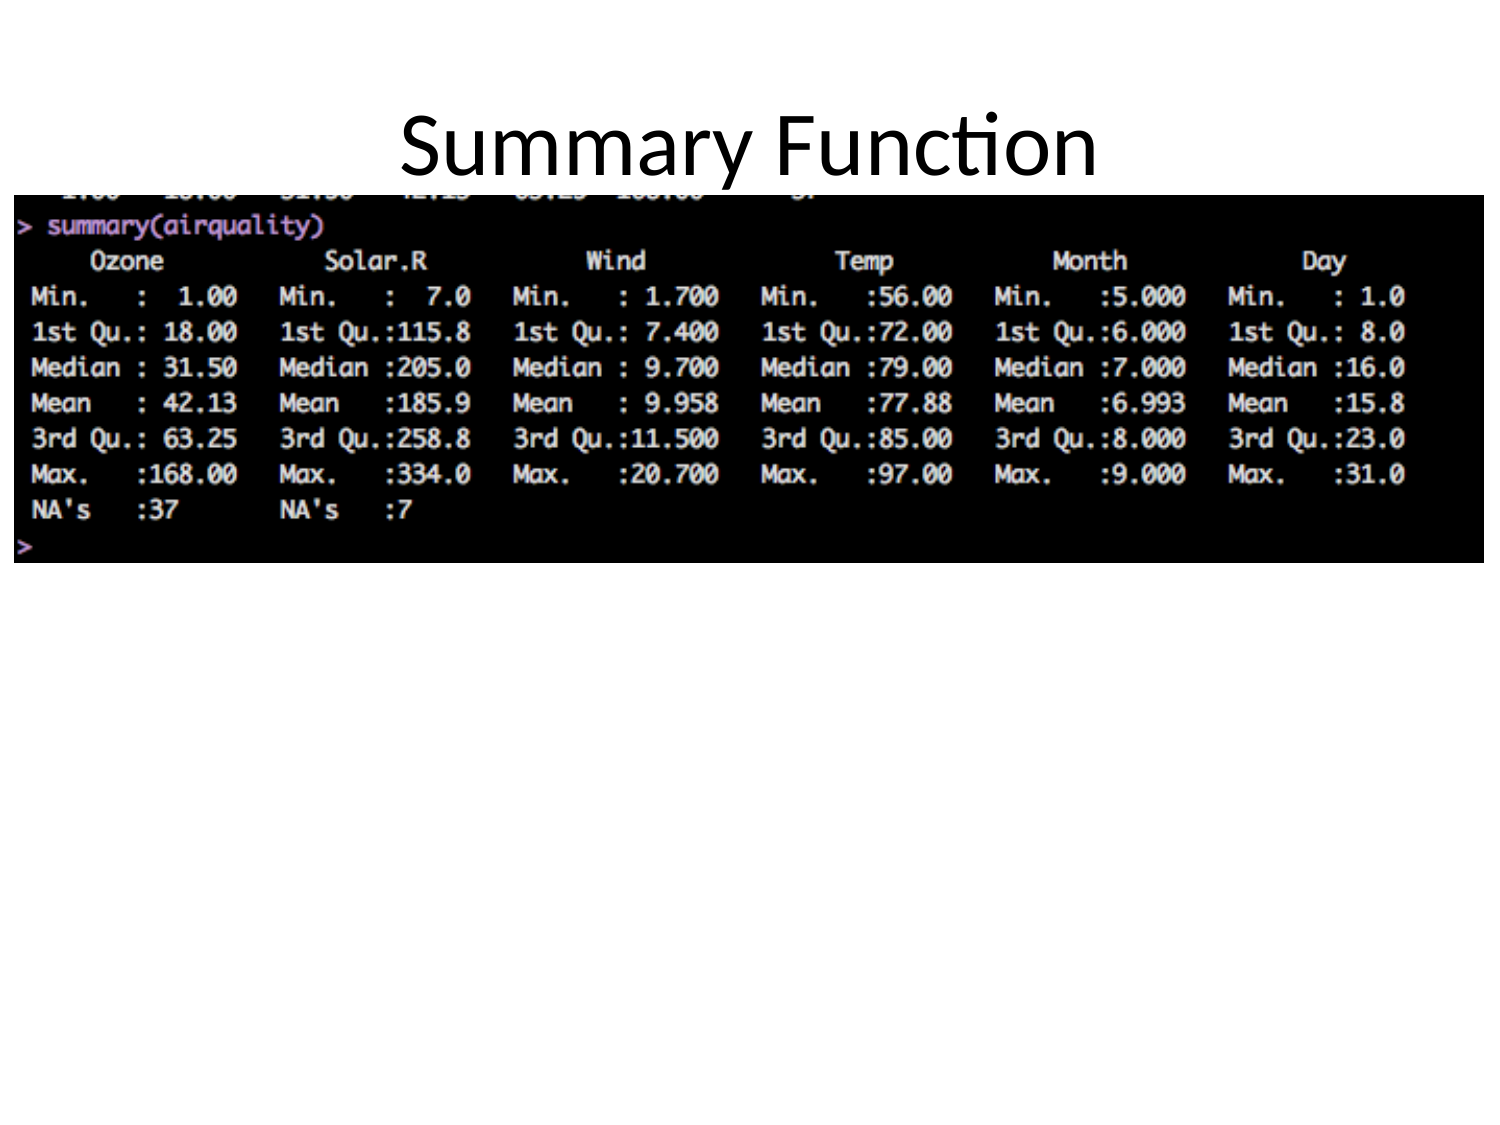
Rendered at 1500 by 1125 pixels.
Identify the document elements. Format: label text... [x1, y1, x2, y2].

title Summary Function [75, 45, 1425, 194]
picture [14, 195, 1484, 563]
